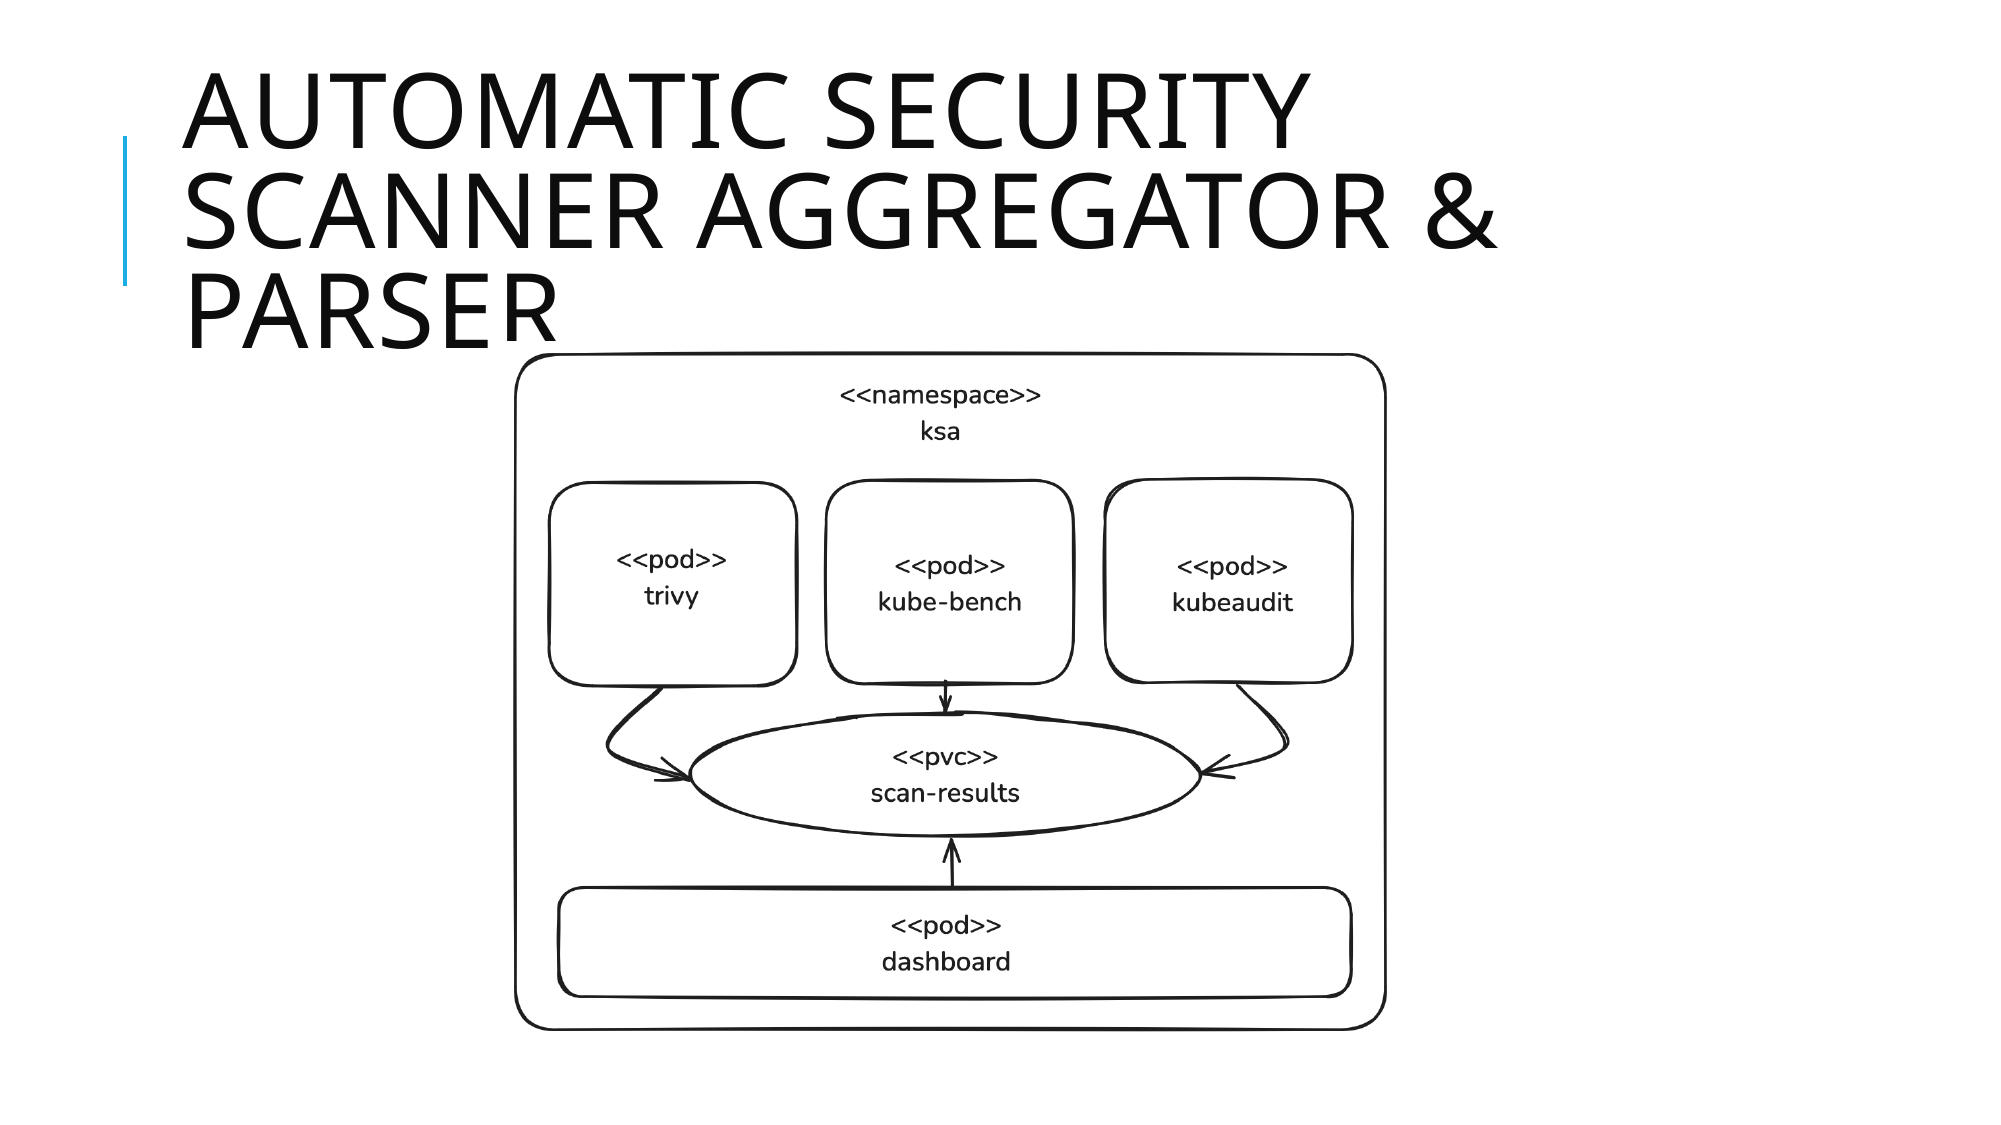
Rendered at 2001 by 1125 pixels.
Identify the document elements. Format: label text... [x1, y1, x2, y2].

picture [502, 341, 1399, 1043]
title Automatic security scanner aggregator & parser [168, 96, 1837, 342]
